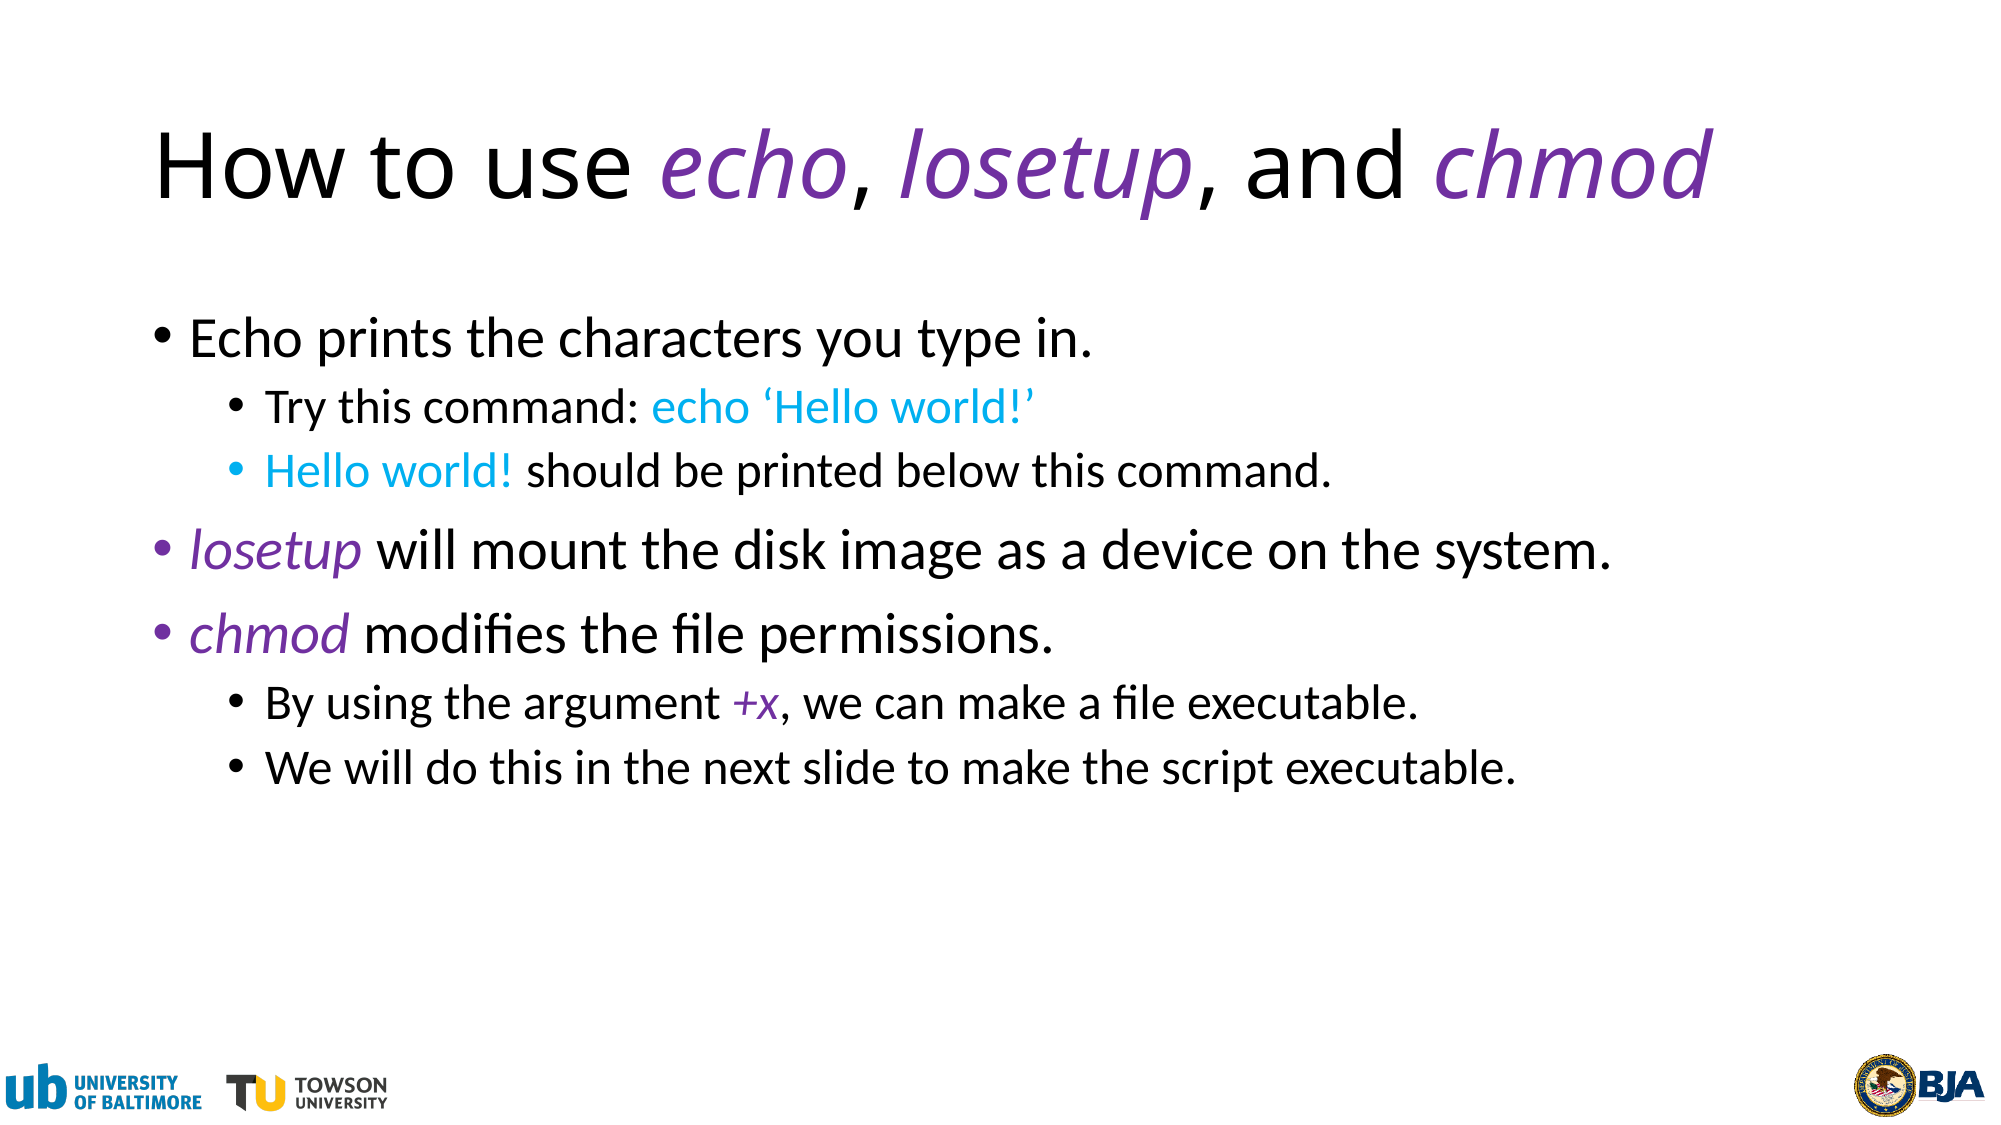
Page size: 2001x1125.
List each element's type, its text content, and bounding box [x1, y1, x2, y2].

title How to use echo, losetup, and chmod [137, 59, 1863, 278]
picture [1854, 1054, 1986, 1117]
picture [0, 1031, 407, 1125]
list Echo prints the characters you type in. Try this command: echo ‘Hello world!’ Hello world! should be printed below this command. losetup will mount the disk image as a device on the system. chmod modifies the file permissions. By using the argument +x, we can make a file executable. We will do this in the next slide to make the script executable. [137, 299, 1863, 1014]
